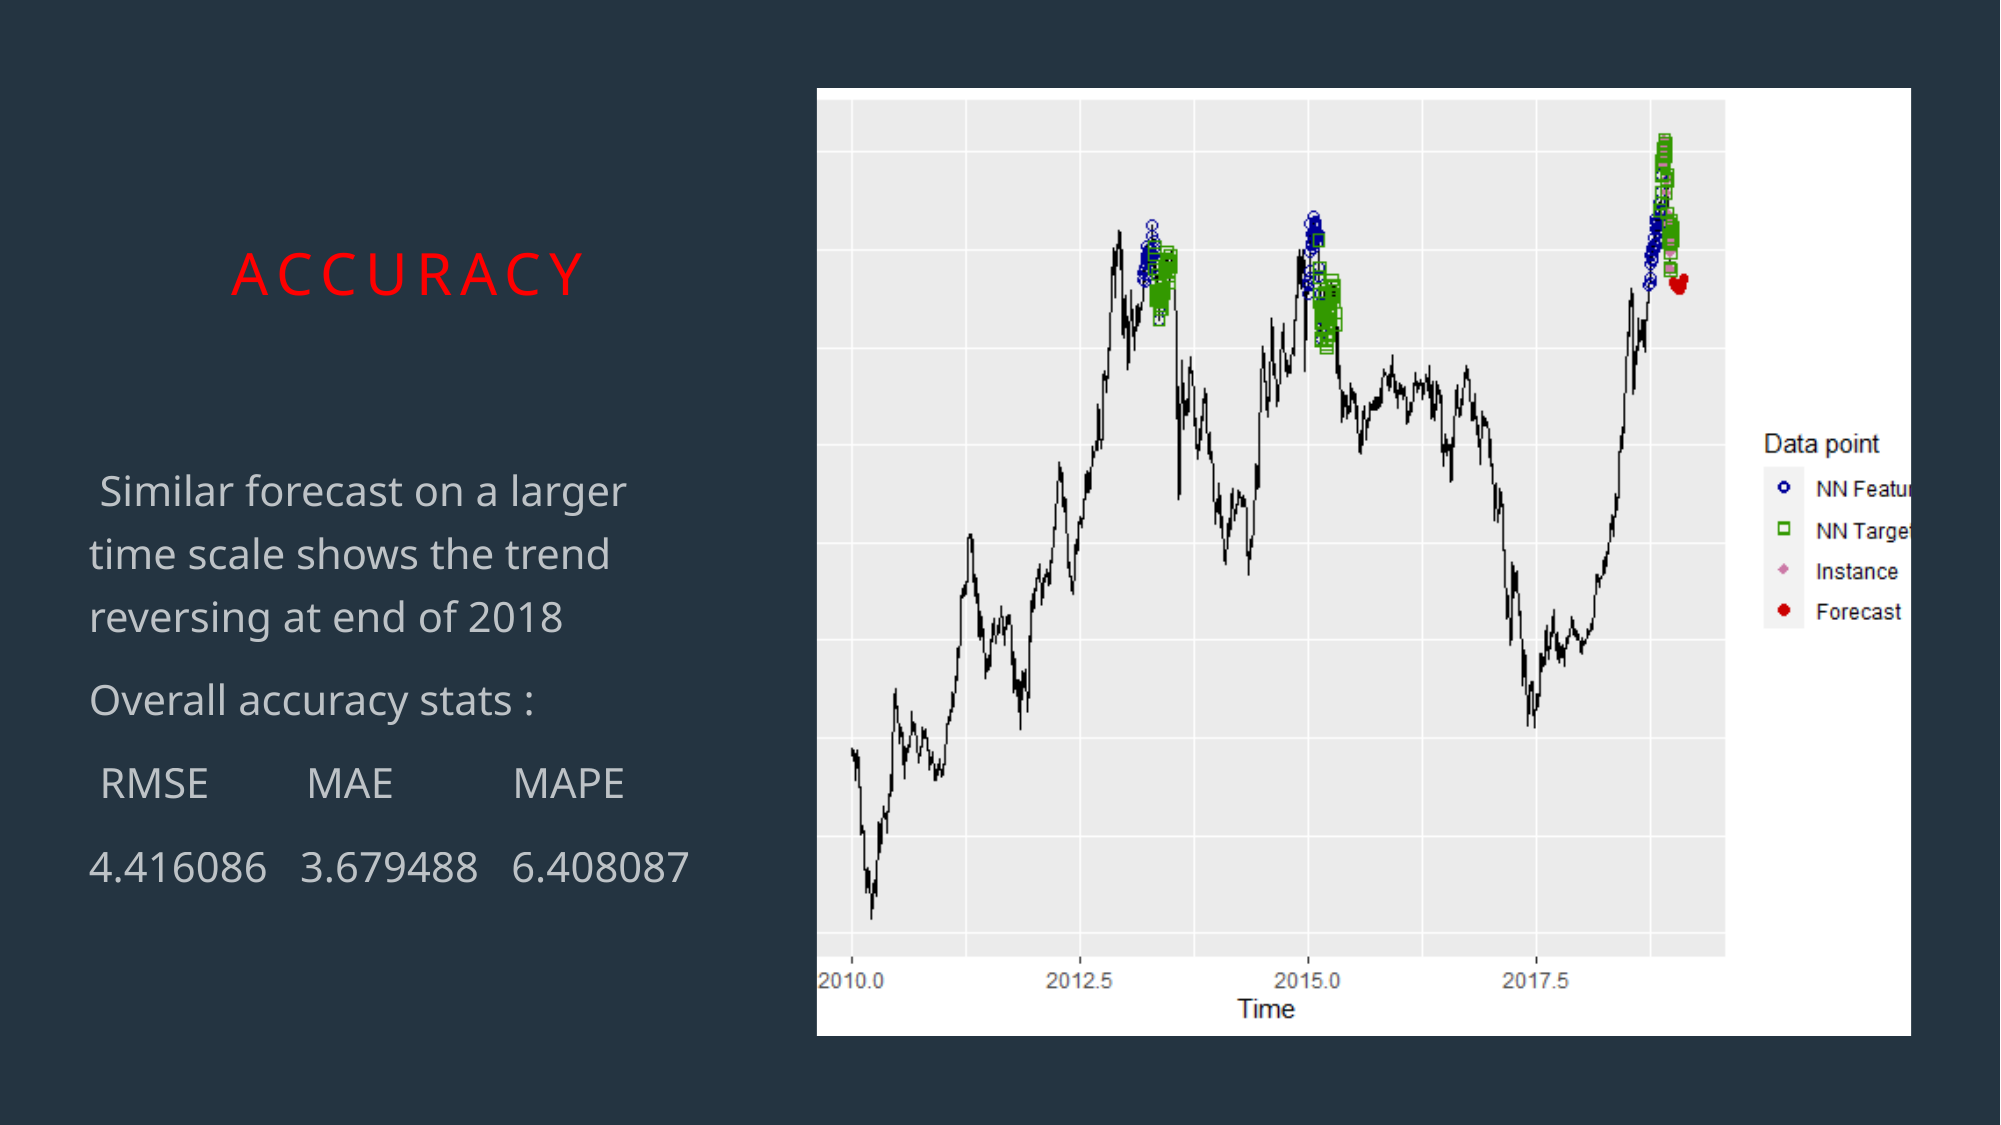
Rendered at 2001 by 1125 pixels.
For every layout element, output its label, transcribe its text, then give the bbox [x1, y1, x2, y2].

picture [816, 88, 1912, 1037]
list Similar forecast on a larger time scale shows the trend reversing at end of 2018 Overall accuracy stats : RMSE MAE MAPE 4.416086 3.679488 6.408087 [88, 452, 727, 947]
title Accuracy [88, 88, 727, 307]
